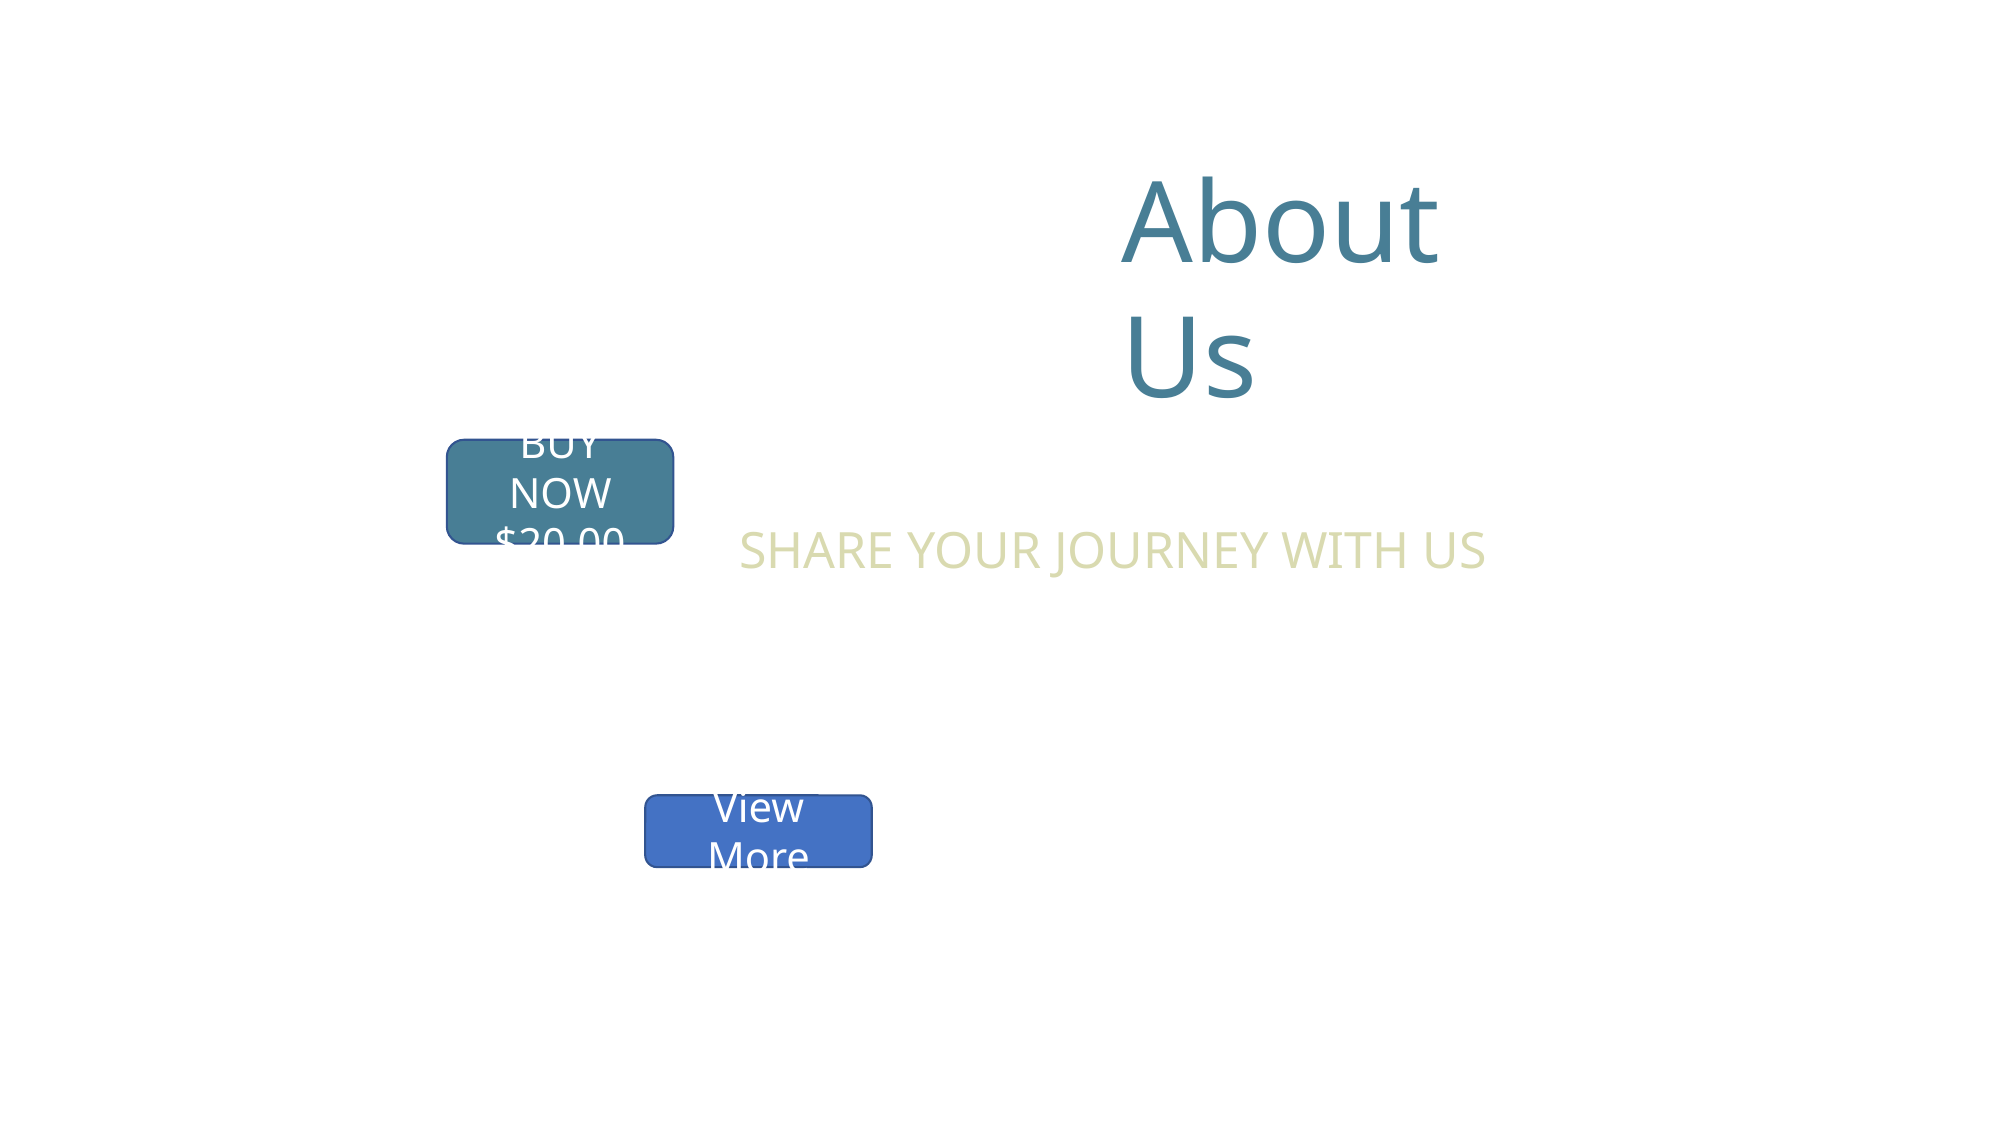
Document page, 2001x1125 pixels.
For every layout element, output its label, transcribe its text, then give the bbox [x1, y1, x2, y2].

text_box BUY NOW $20.00 [445, 438, 675, 545]
text_box SHARE YOUR JOURNEY WITH US [673, 511, 1554, 587]
text_box About Us [1106, 142, 1461, 427]
text_box View More [644, 794, 873, 869]
